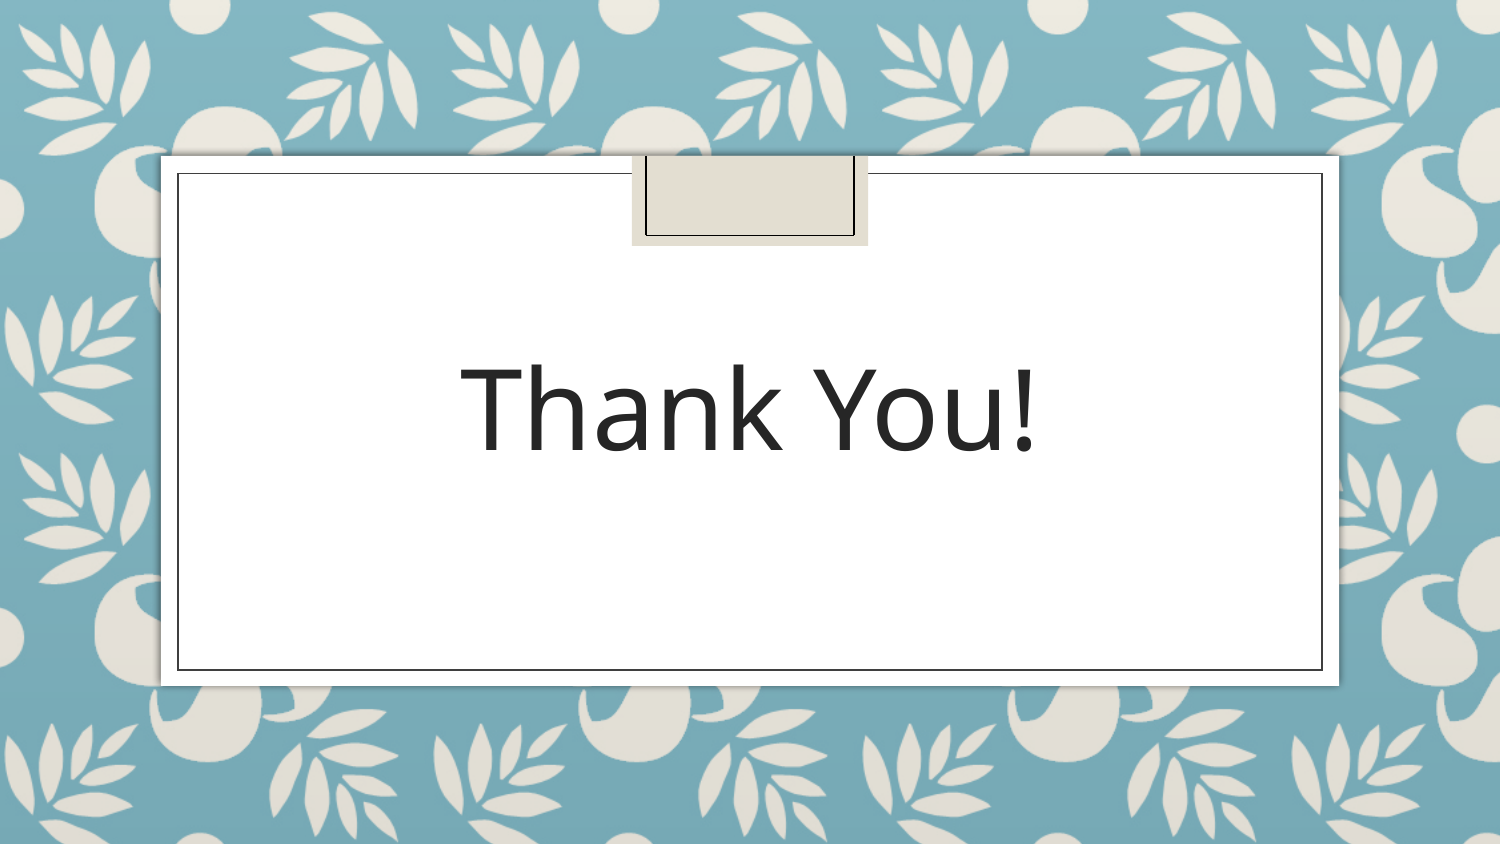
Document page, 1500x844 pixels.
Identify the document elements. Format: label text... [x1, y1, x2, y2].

title Thank You! [192, 257, 1308, 577]
